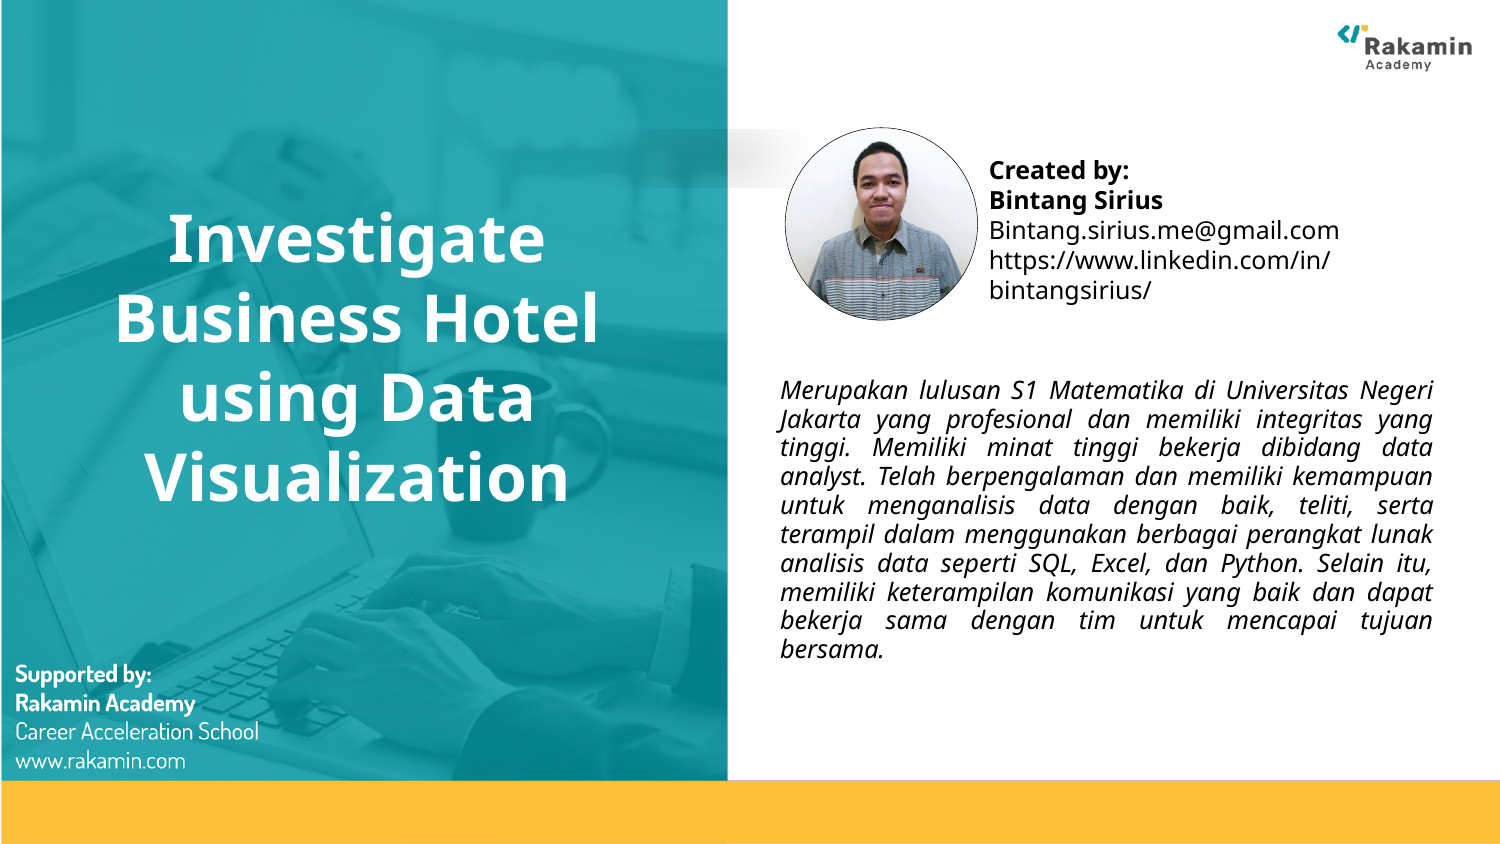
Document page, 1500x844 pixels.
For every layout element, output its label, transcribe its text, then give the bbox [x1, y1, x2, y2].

title Investigate Business Hotel using Data Visualization [51, 190, 665, 520]
subtitle Merupakan lulusan S1 Matematika di Universitas Negeri Jakarta yang profesional dan memiliki integritas yang tinggi. Memiliki minat tinggi bekerja dibidang data analyst. Telah berpengalaman dan memiliki kemampuan untuk menganalisis data dengan baik, teliti, serta terampil dalam menggunakan berbagai perangkat lunak analisis data seperti SQL, Excel, dan Python. Selain itu, memiliki keterampilan komunikasi yang baik dan dapat bekerja sama dengan tim untuk mencapai tujuan bersama. [765, 361, 1449, 739]
text_box Created by: Bintang Sirius Bintang.sirius.me@gmail.com https://www.linkedin.com/in/bintangsirius/ [983, 149, 1431, 280]
picture [0, 0, 1500, 844]
